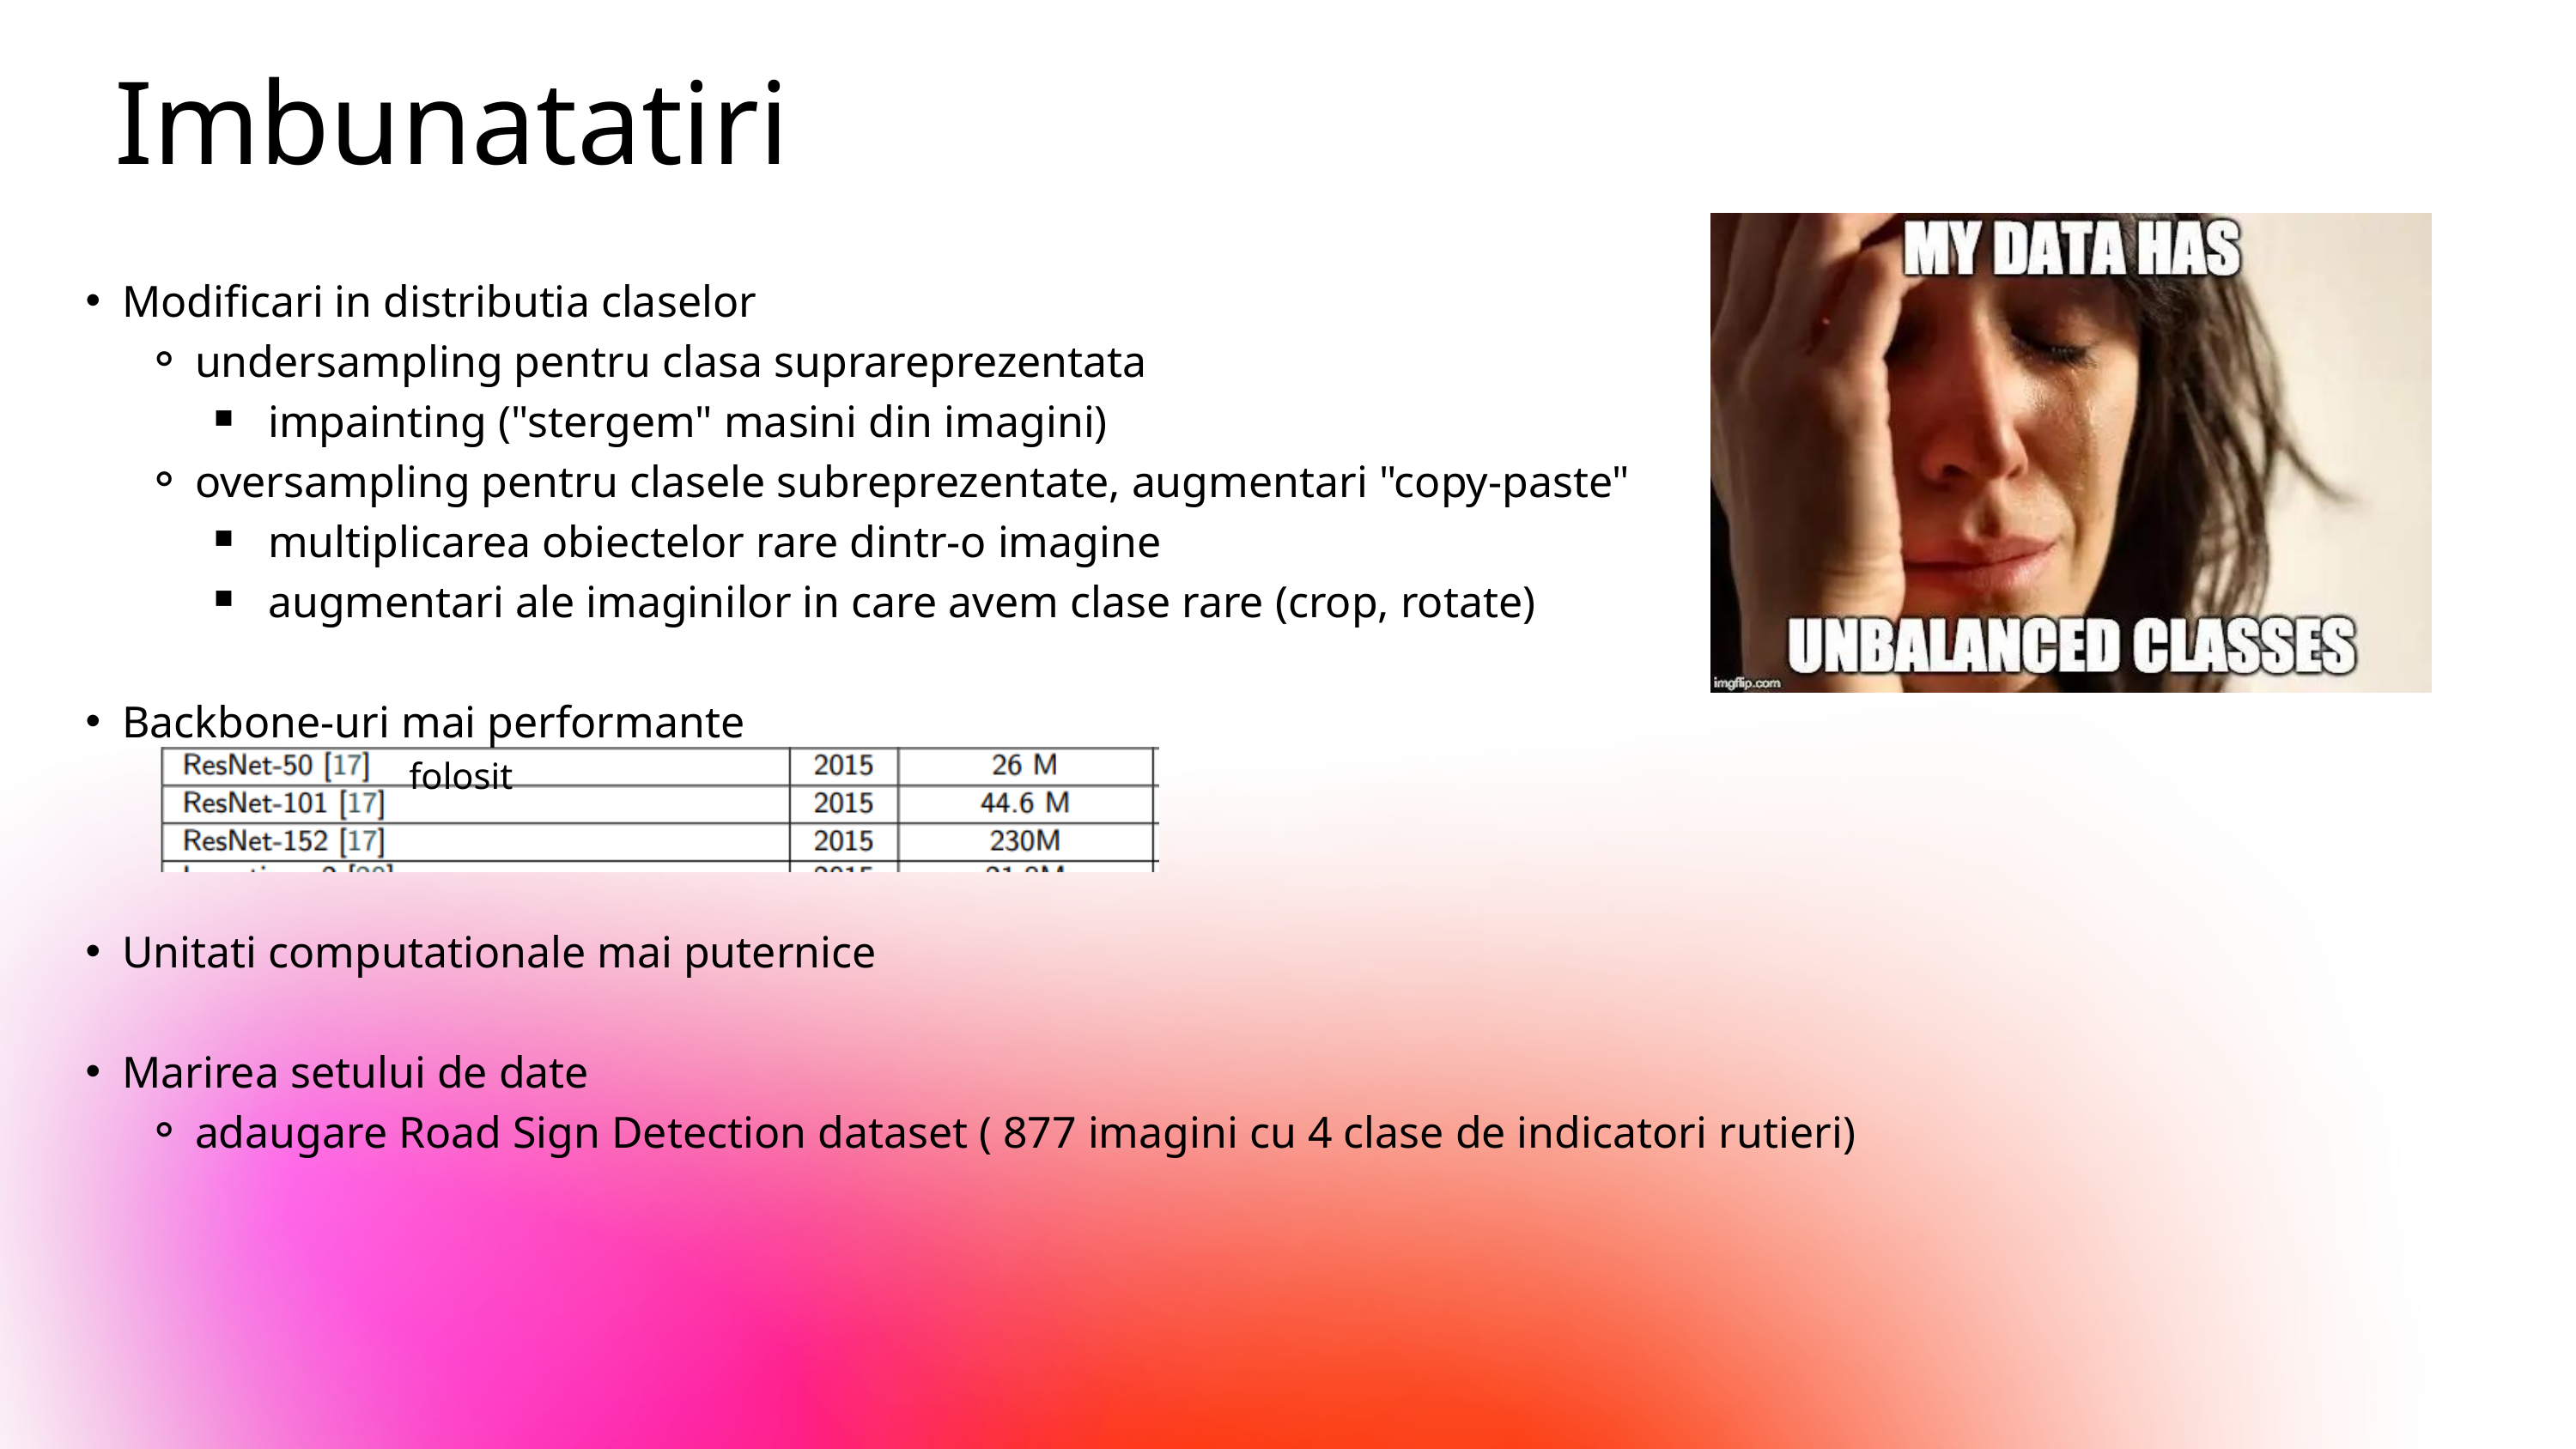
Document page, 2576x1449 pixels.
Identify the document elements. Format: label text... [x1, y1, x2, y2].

picture [0, 213, 2432, 1449]
text_box Modificari in distributia claselor undersampling pentru clasa suprareprezentata impainting ("stergem" masini din imagini) oversampling pentru clasele subreprezentate, augmentari "copy-paste" multiplicarea obiectelor rare dintr-o imagine augmentari ale imaginilor in care avem clase rare (crop, rotate) Backbone-uri mai performante folosit Unitati computationale mai puternice Marirea setului de date adaugare Road Sign Detection dataset ( 877 imagini cu 4 clase de indicatori rutieri) [49, 265, 1705, 680]
text_box Imbunatatiri [114, 49, 1205, 187]
